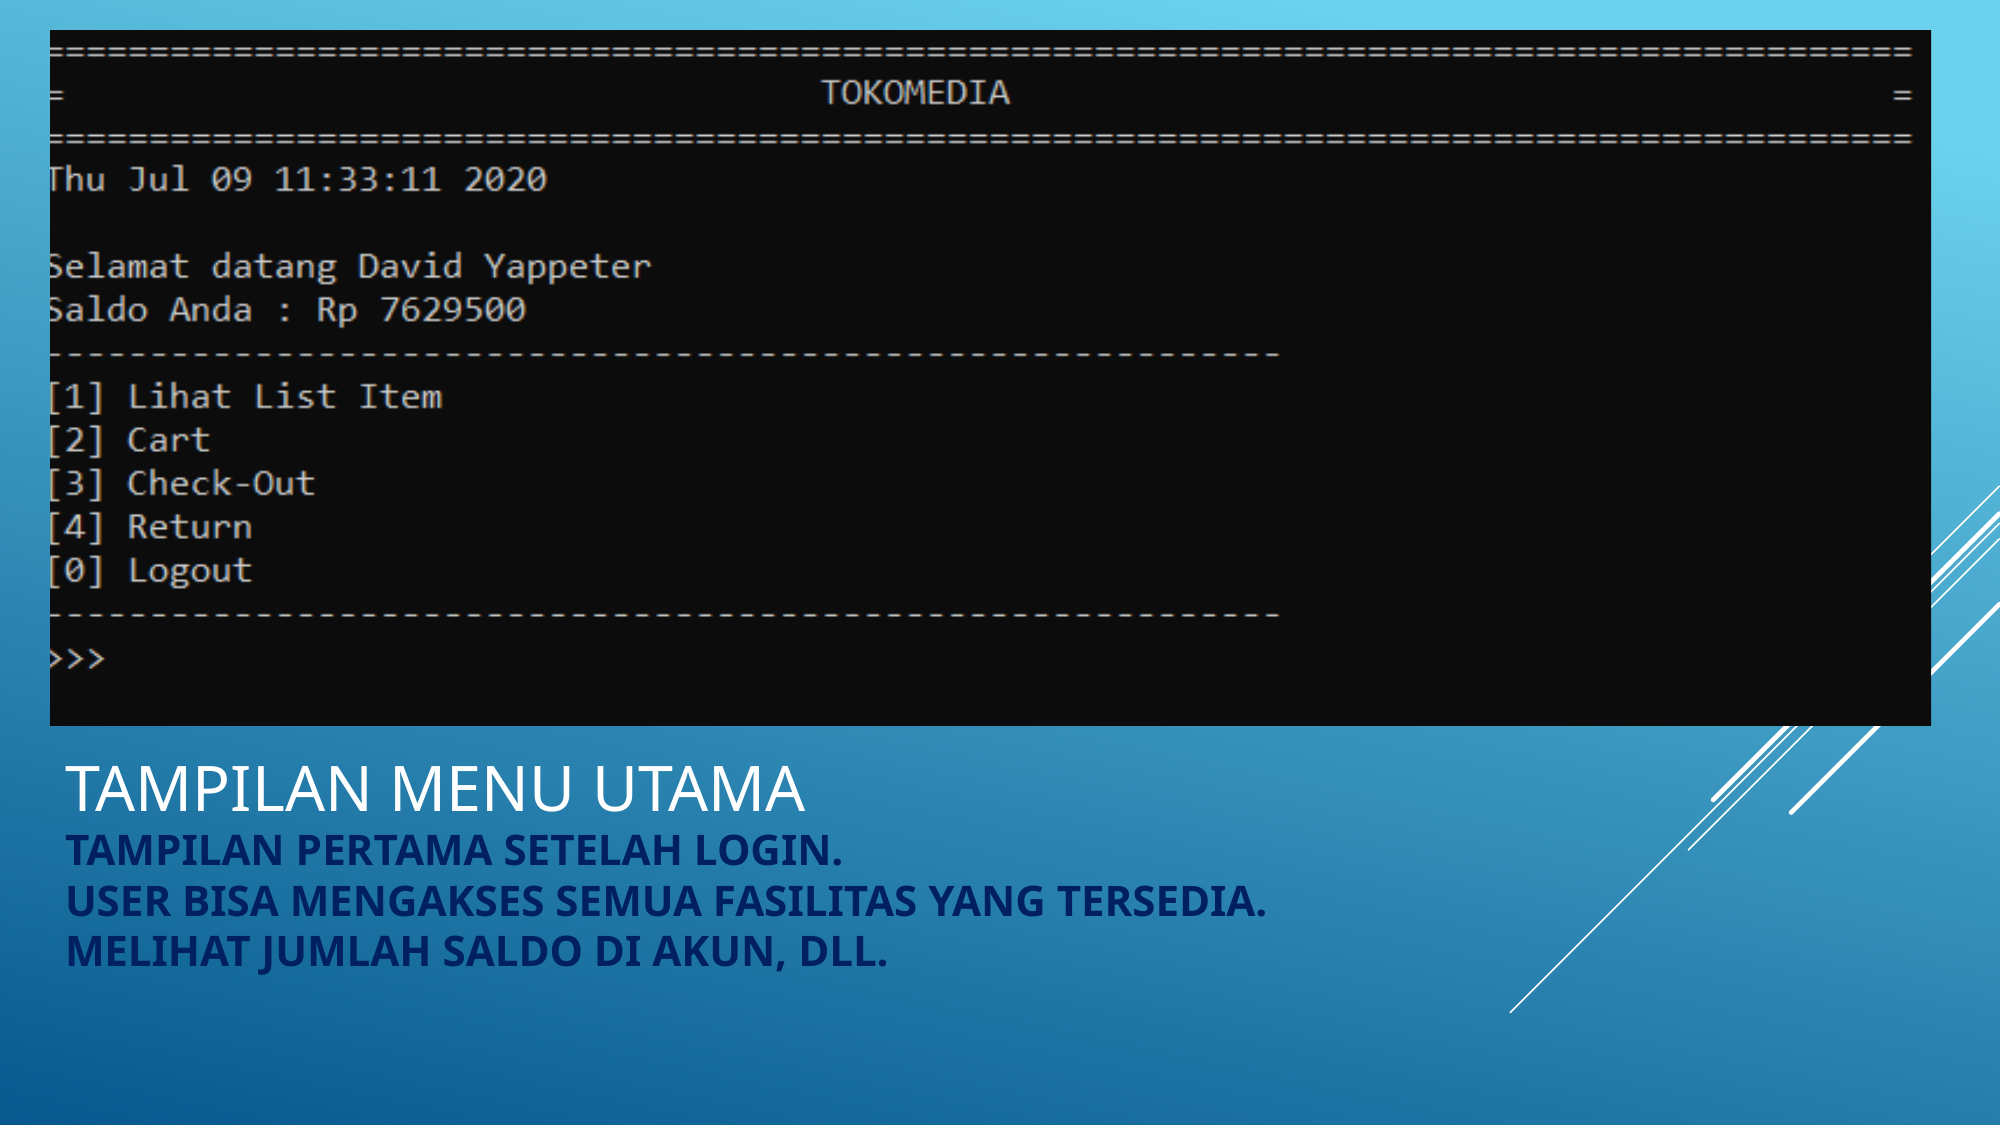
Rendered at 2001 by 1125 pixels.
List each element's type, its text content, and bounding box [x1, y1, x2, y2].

title Tampilan menu utama tampilan pertama setelah login. User bisa mengakses semua fasilitas yang tersedia. Melihat jumlah saldo di akun, dll. [50, 739, 1513, 984]
picture [49, 30, 1932, 726]
